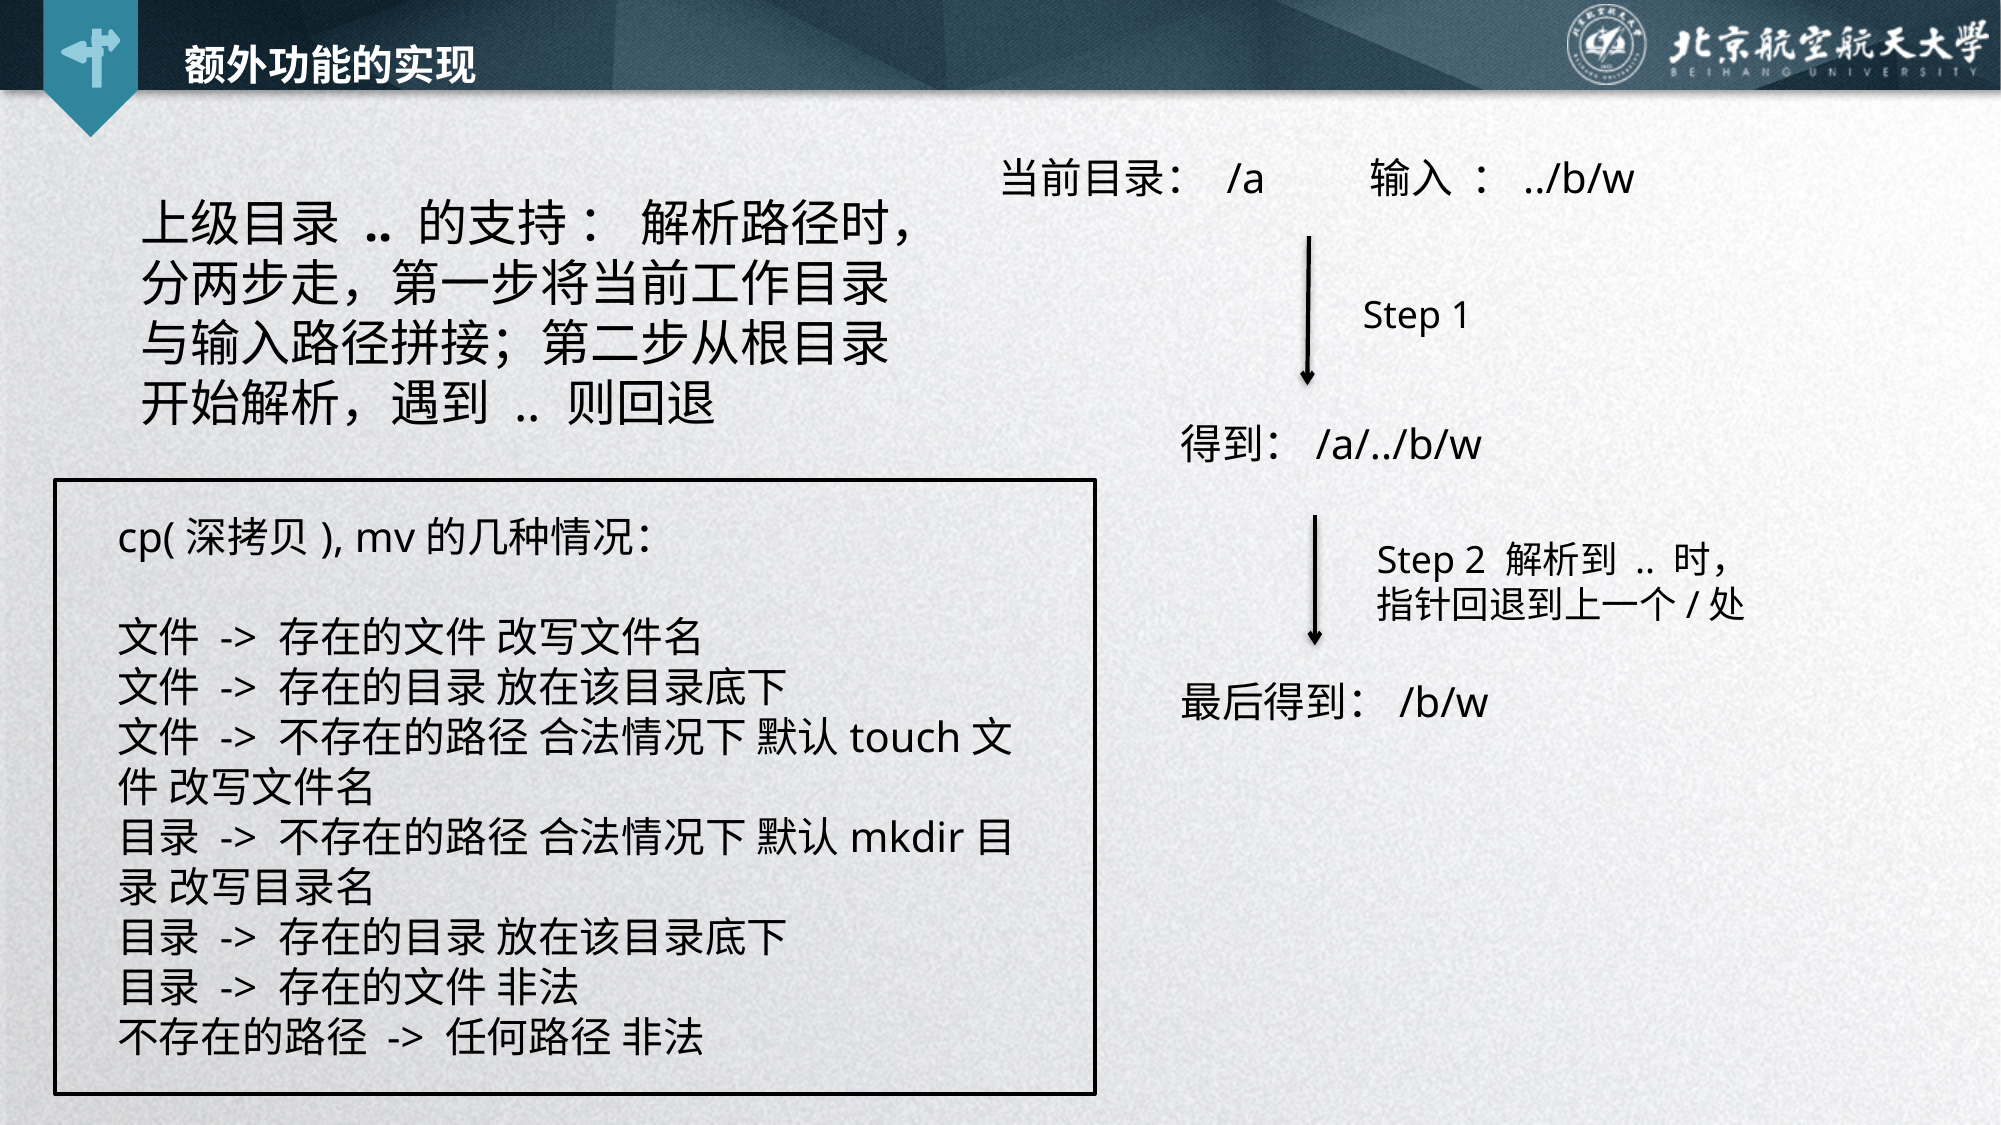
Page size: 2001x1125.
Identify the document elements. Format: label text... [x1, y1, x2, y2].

text_box [140, 0, 2001, 92]
picture [1566, 4, 1989, 85]
text_box 当前目录： /a [983, 144, 1284, 209]
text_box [43, 0, 139, 138]
text_box 得到：/a/../b/w [1165, 410, 1526, 523]
text_box 额外功能的实现 [173, 33, 522, 95]
text_box [0, 0, 41, 92]
text_box Step 2 解析到 .. 时，指针回退到上一个/处 [1362, 528, 1780, 634]
text_box [53, 478, 1097, 1096]
text_box Step 1 [1348, 283, 1520, 344]
text_box cp(深拷贝), mv的几种情况： 文件 -> 存在的文件 改写文件名 文件 -> 存在的目录 放在该目录底下 文件 -> 不存在的路径 合法情况下 默认touch文件 改写文件名 目录 -> 不存在的路径 合法情况下 默认mkdir目录 改写目录名 目录 -> 存在的目录 放在该目录底下 目录 -> 存在的文件 非法 不存在的路径 -> 任何路径 非法 [102, 503, 1046, 1069]
picture [0, 92, 2001, 1125]
text_box 上级目录 .. 的支持 ： 解析路径时，分两步走，第一步将当前工作目录与输入路径拼接；第二步从根目录开始解析，遇到 .. 则回退 [126, 184, 918, 440]
text_box 输入 ：../b/w [1354, 144, 1730, 209]
text_box 最后得到：/b/w [1165, 668, 1568, 734]
